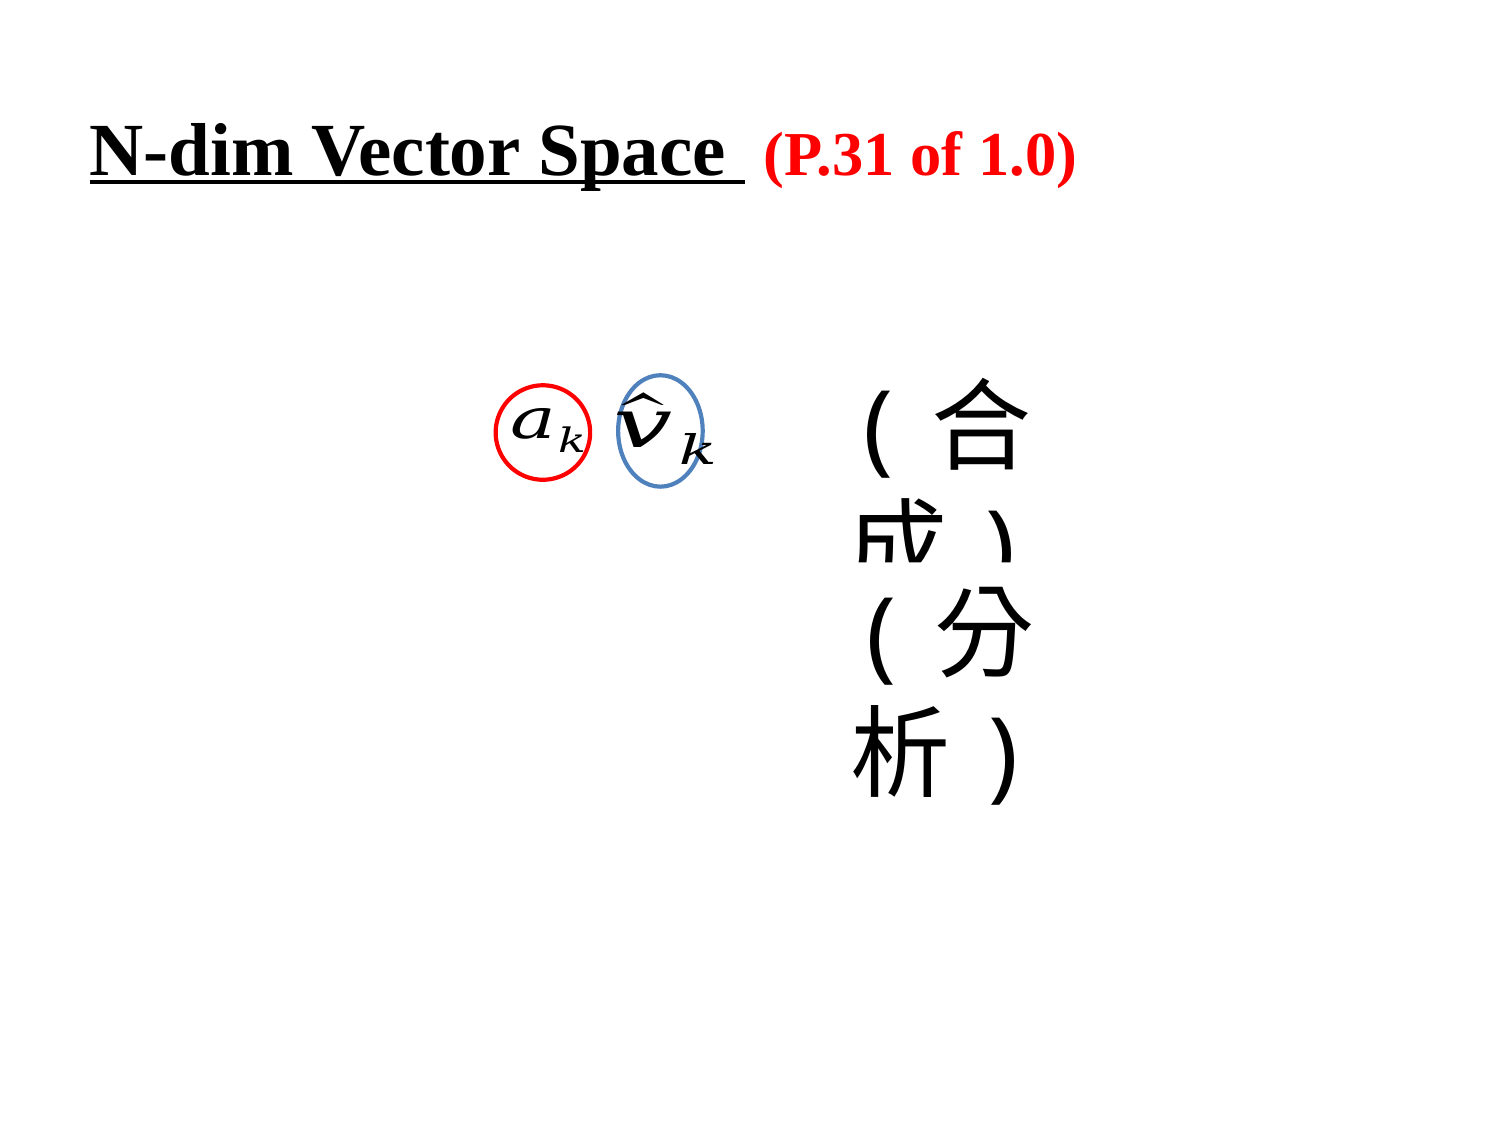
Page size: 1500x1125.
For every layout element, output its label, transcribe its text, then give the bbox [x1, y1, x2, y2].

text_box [495, 385, 591, 480]
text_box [612, 374, 719, 487]
text_box (分析) [835, 562, 1140, 818]
text_box N-dim Vector Space (P.31 of 1.0) [0, 3, 1164, 198]
text_box (合成) [832, 355, 1187, 610]
